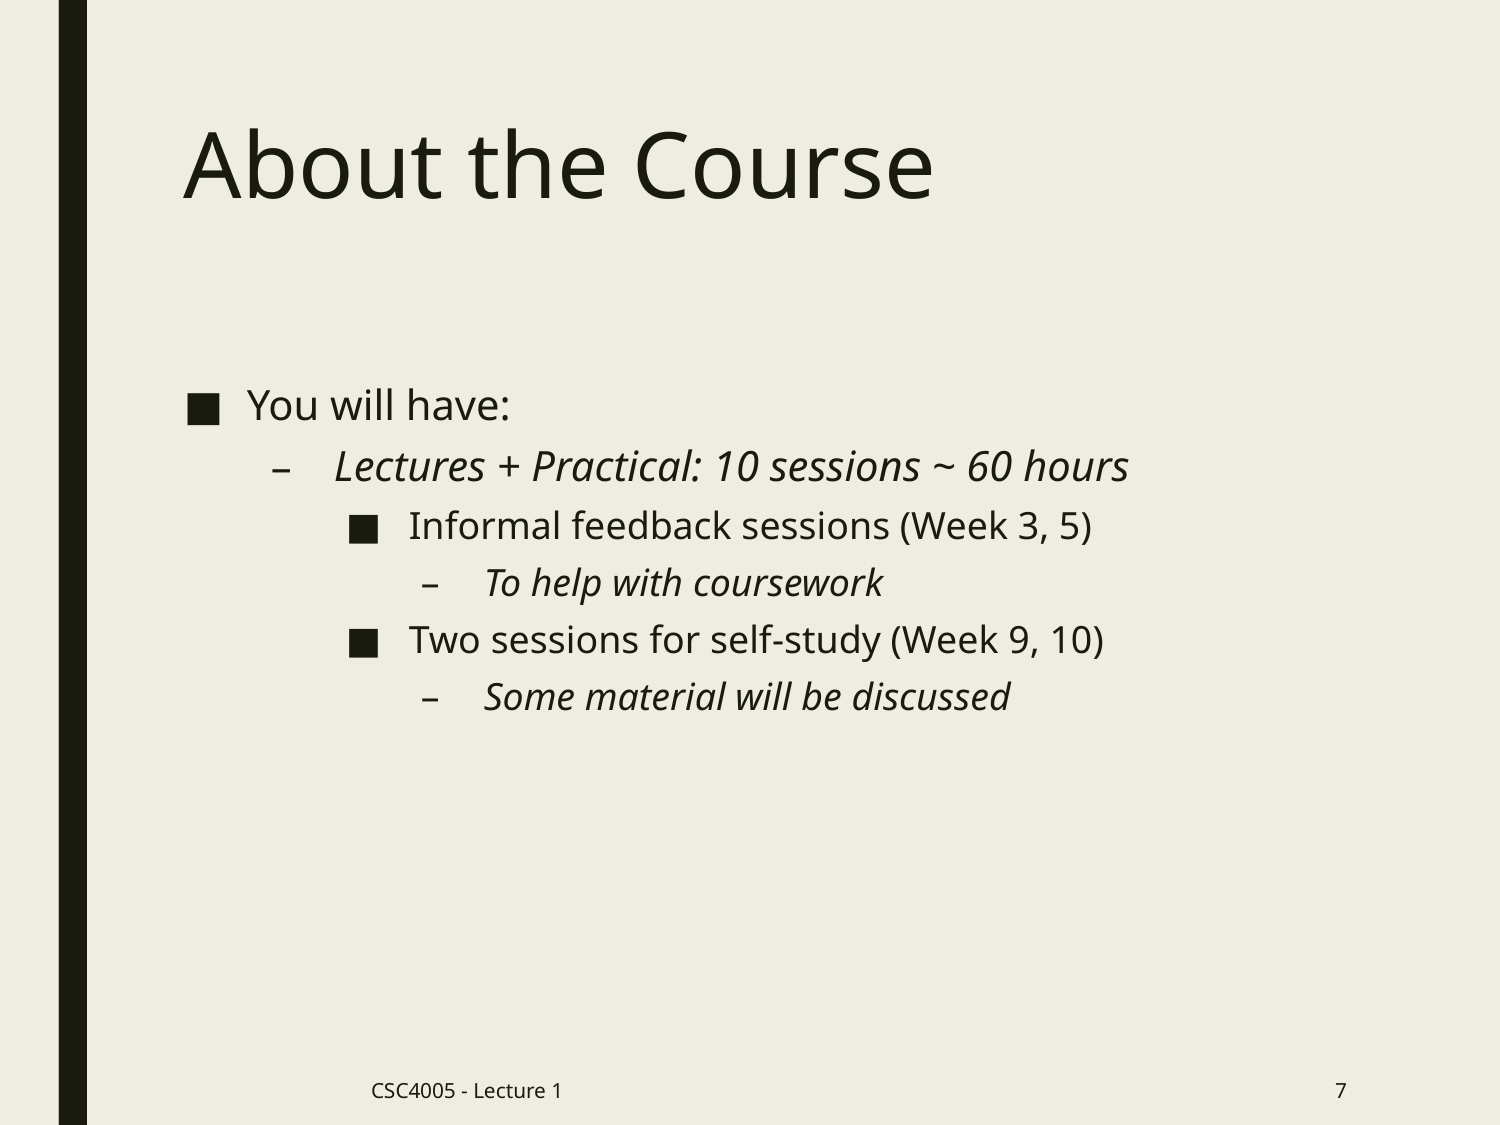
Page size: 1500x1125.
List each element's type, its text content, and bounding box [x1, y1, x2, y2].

title About the Course [168, 112, 1351, 357]
list You will have: Lectures + Practical: 10 sessions ~ 60 hours Informal feedback sessions (Week 3, 5) To help with coursework Two sessions for self-study (Week 9, 10) Some material will be discussed [168, 375, 1351, 963]
slide_number 7 [1165, 1058, 1362, 1125]
footer CSC4005 - Lecture 1 [355, 1058, 1129, 1125]
